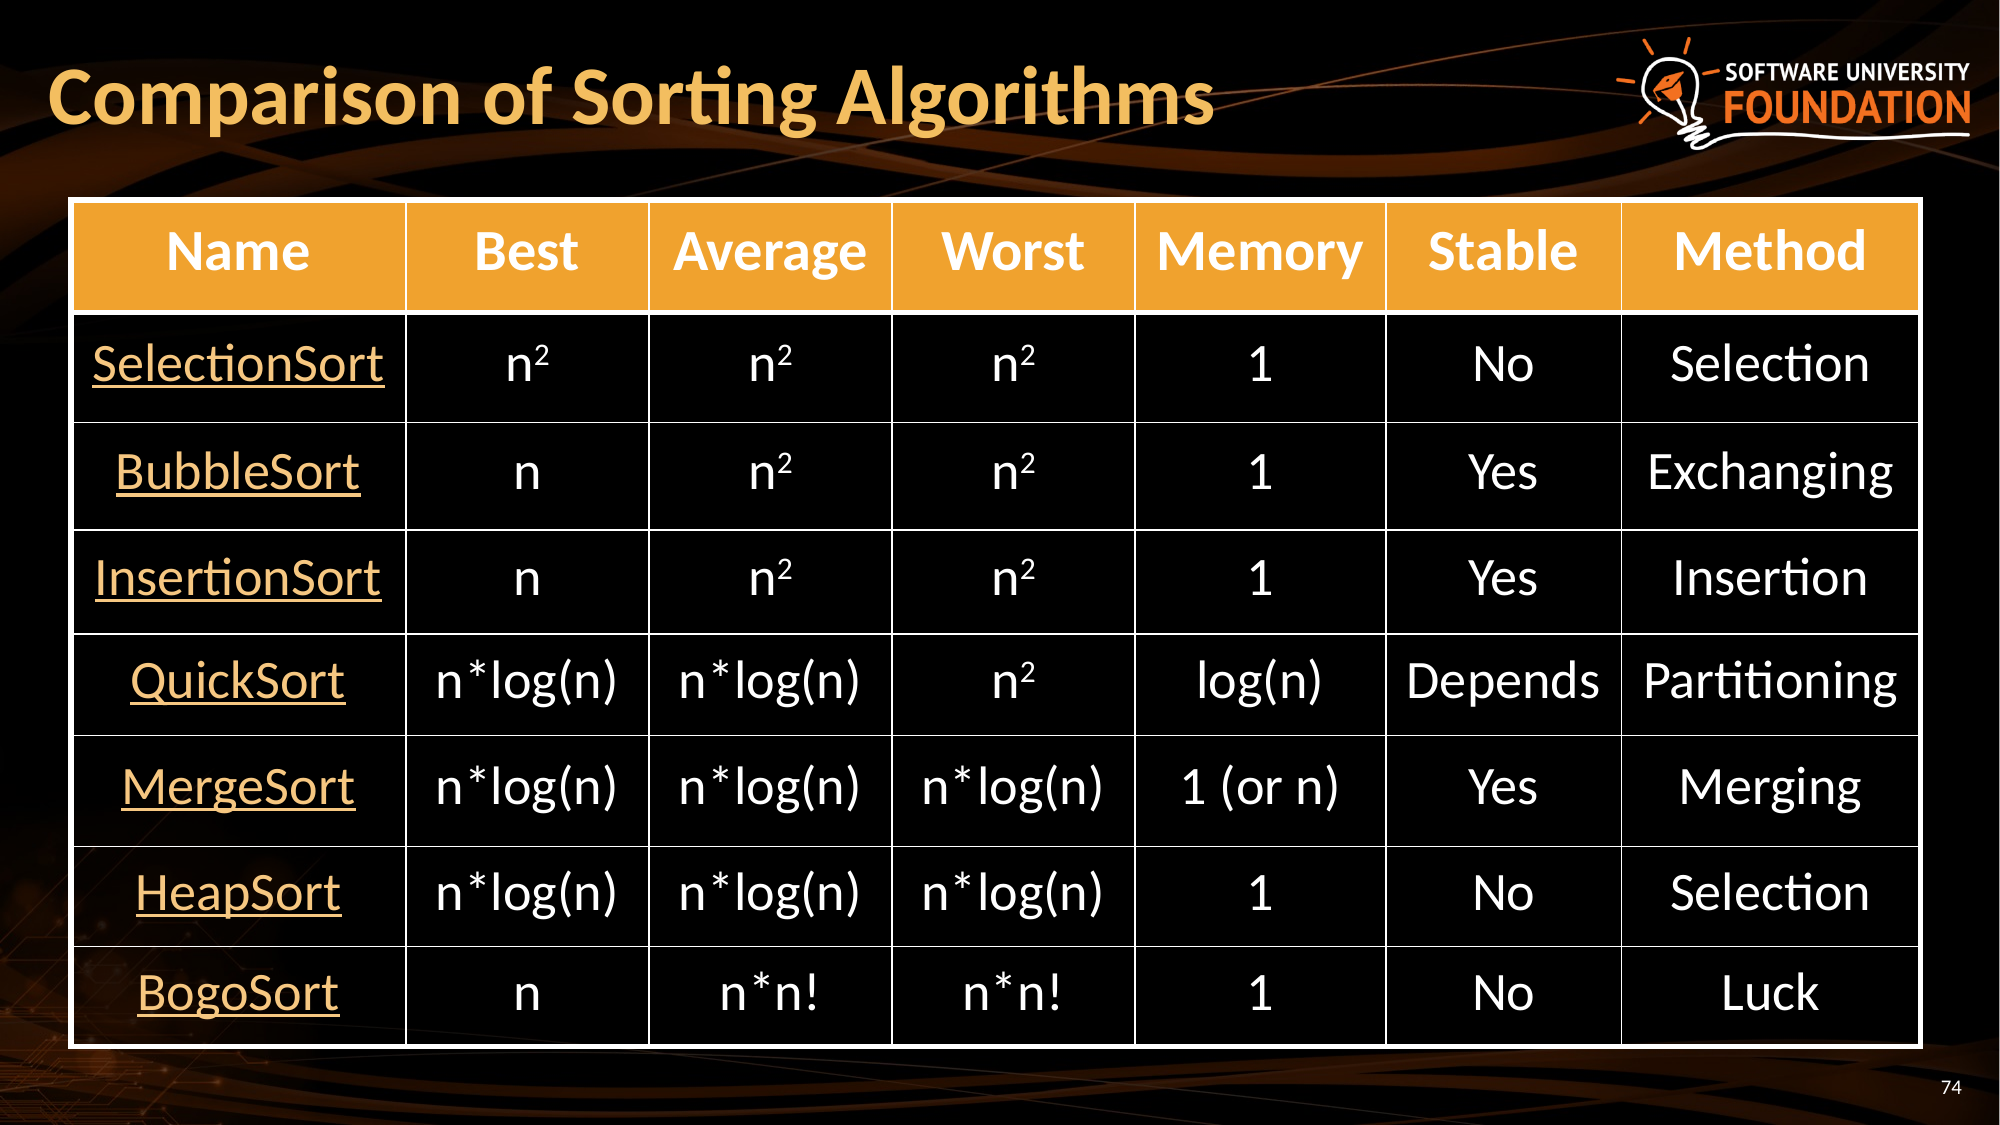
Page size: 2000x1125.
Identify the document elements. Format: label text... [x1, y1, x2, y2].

table_cell n2 [893, 423, 1134, 529]
table_cell Yes [1387, 423, 1621, 529]
table_cell n2 [407, 315, 648, 422]
table_header Worst [893, 203, 1134, 310]
table_cell n*log(n) [407, 847, 648, 946]
table_cell n*log(n) [893, 736, 1134, 846]
table_cell InsertionSort [74, 531, 405, 633]
table_cell Luck [1622, 947, 1918, 1044]
table_cell n2 [893, 531, 1134, 633]
title Comparison of Sorting Algorithms [30, 6, 1602, 189]
table_cell No [1387, 315, 1621, 422]
table_cell 1 [1136, 531, 1385, 633]
picture [0, 0, 2000, 1125]
table_cell HeapSort [74, 847, 405, 946]
table_cell BogoSort [74, 947, 405, 1044]
table_cell 1 [1136, 423, 1385, 529]
table_header Stable [1387, 203, 1621, 310]
table_cell n*log(n) [407, 736, 648, 846]
table_cell Selection [1622, 315, 1918, 422]
table_cell n2 [650, 531, 891, 633]
table_cell n [407, 947, 648, 1044]
table_cell log(n) [1136, 635, 1385, 735]
table_cell QuickSort [74, 635, 405, 735]
table_header Method [1622, 203, 1918, 310]
table_cell n*n! [893, 947, 1134, 1044]
table_header Best [407, 203, 648, 310]
slide_number 74 [1897, 1070, 1968, 1103]
table_cell No [1387, 947, 1621, 1044]
table_cell n2 [650, 423, 891, 529]
table_cell Merging [1622, 736, 1918, 846]
table_cell SelectionSort [74, 315, 405, 422]
table_cell n*n! [650, 947, 891, 1044]
table_cell Depends [1387, 635, 1621, 735]
table_cell MergeSort [74, 736, 405, 846]
table_cell n*log(n) [407, 635, 648, 735]
table_cell n*log(n) [893, 847, 1134, 946]
table_cell n [407, 531, 648, 633]
table_cell n*log(n) [650, 736, 891, 846]
table_header Memory [1136, 203, 1385, 310]
table_cell Yes [1387, 531, 1621, 633]
table_cell Exchanging [1622, 423, 1918, 529]
table_header Name [74, 203, 405, 310]
table_cell 1 [1136, 315, 1385, 422]
table_cell Selection [1622, 847, 1918, 946]
table_cell n [407, 423, 648, 529]
table_cell n2 [893, 635, 1134, 735]
table_header Average [650, 203, 891, 310]
table_cell Partitioning [1622, 635, 1918, 735]
table_cell n*log(n) [650, 635, 891, 735]
table_cell No [1387, 847, 1621, 946]
table_cell n2 [893, 315, 1134, 422]
table_cell 1 (or n) [1136, 736, 1385, 846]
table_cell n*log(n) [650, 847, 891, 946]
table_cell BubbleSort [74, 423, 405, 529]
table_cell 1 [1136, 947, 1385, 1044]
table_cell 1 [1136, 847, 1385, 946]
table_cell Yes [1387, 736, 1621, 846]
table_cell Insertion [1622, 531, 1918, 633]
table_cell n2 [650, 315, 891, 422]
